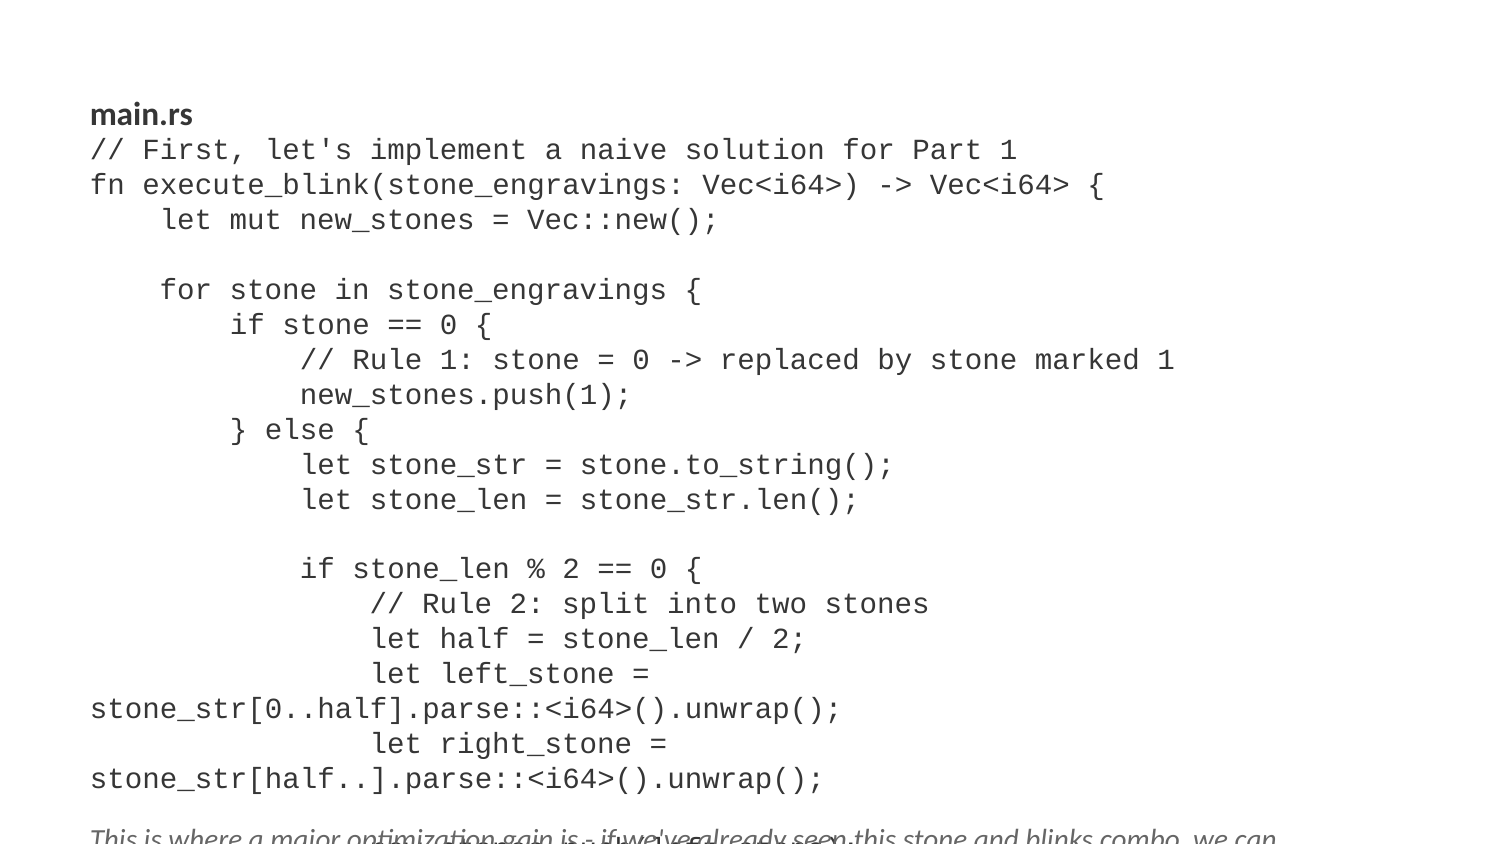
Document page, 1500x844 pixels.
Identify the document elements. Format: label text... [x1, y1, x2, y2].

text_box This is where a major optimization gain is - if we've already seen this stone and blinks combo, we can immediately return the count that this number of blinks results in for this stone! [74, 794, 1425, 844]
text_box use std::collections::HashMap; use std::fs::File; use std::io::{self, BufRead, BufReader}; use std::path::Path; type MemoKey = (i64, usize); // (stone_value, blinks_remaining) type MemoMap = HashMap<MemoKey, usize>; fn read_lines_as_int_arrays<P>(filename: P, sep: &str) -> io::Result<Vec<Vec<i32>>> where P: AsRef<Path>, { let file = File::open(filename)?; let reader = BufReader::new(file); let lines: Vec<Result<String, io::Error>> = reader.lines().collect(); let mut int_arrays: Vec<Vec<i32>> = Vec::new(); // split each line by the passed in sep and parse each element as an integer for line in lines { let line: String = line?; let int_array: Vec<i32> = line.split(sep).map(|x| x.parse::<i32>().unwrap()).collect(); int_arrays.push(int_array); } Ok(int_arrays) } fn main() { run_part_one(); } // First, let's implement a naive solution for Part 1 fn execute_blink(stone_engravings: Vec<i64>) -> Vec<i64> { let mut new_stones = Vec::new(); for stone in stone_engravings { if stone == 0 { // Rule 1: stone = 0 -> replaced by stone marked 1 new_stones.push(1); } else { let stone_str = stone.to_string(); let stone_len = stone_str.len(); if stone_len % 2 == 0 { // Rule 2: split into two stones let half = stone_len / 2; let left_stone = stone_str[0..half].parse::<i64>().unwrap(); let right_stone = stone_str[half..].parse::<i64>().unwrap(); new_stones.push(left_stone); new_stones.push(right_stone); } else { // Rule 3: multiply by 2024 new_stones.push(stone * 2024); } } } new_stones } pub fn run_part_one() -> std::io::Result<()> { let input = read_lines_as_int_arrays("src/day_11/input.txt", "")?; let initial_stone_engravings: Vec<i64> = input[0].iter().map(|&x| x as i64).collect(); let mut stone_engravings = initial_stone_engravings.clone(); for _ in 0..25 { stone_engravings = execute_blink(stone_engravings); } println!("Count of stones after 25 blinks: {}", stone_engravings.len()); Ok(()) } fn count_stones_recursive(stone: i64, blinks: usize, memo: &mut MemoMap) -> usize { if blinks == 0 { return 1; } let key = (stone, blinks); if let Some(&count) = memo.get(&key) { return count; } let result = if stone == 0 { [74, 179, 1425, 780]
text_box main.rs [74, 74, 1425, 150]
